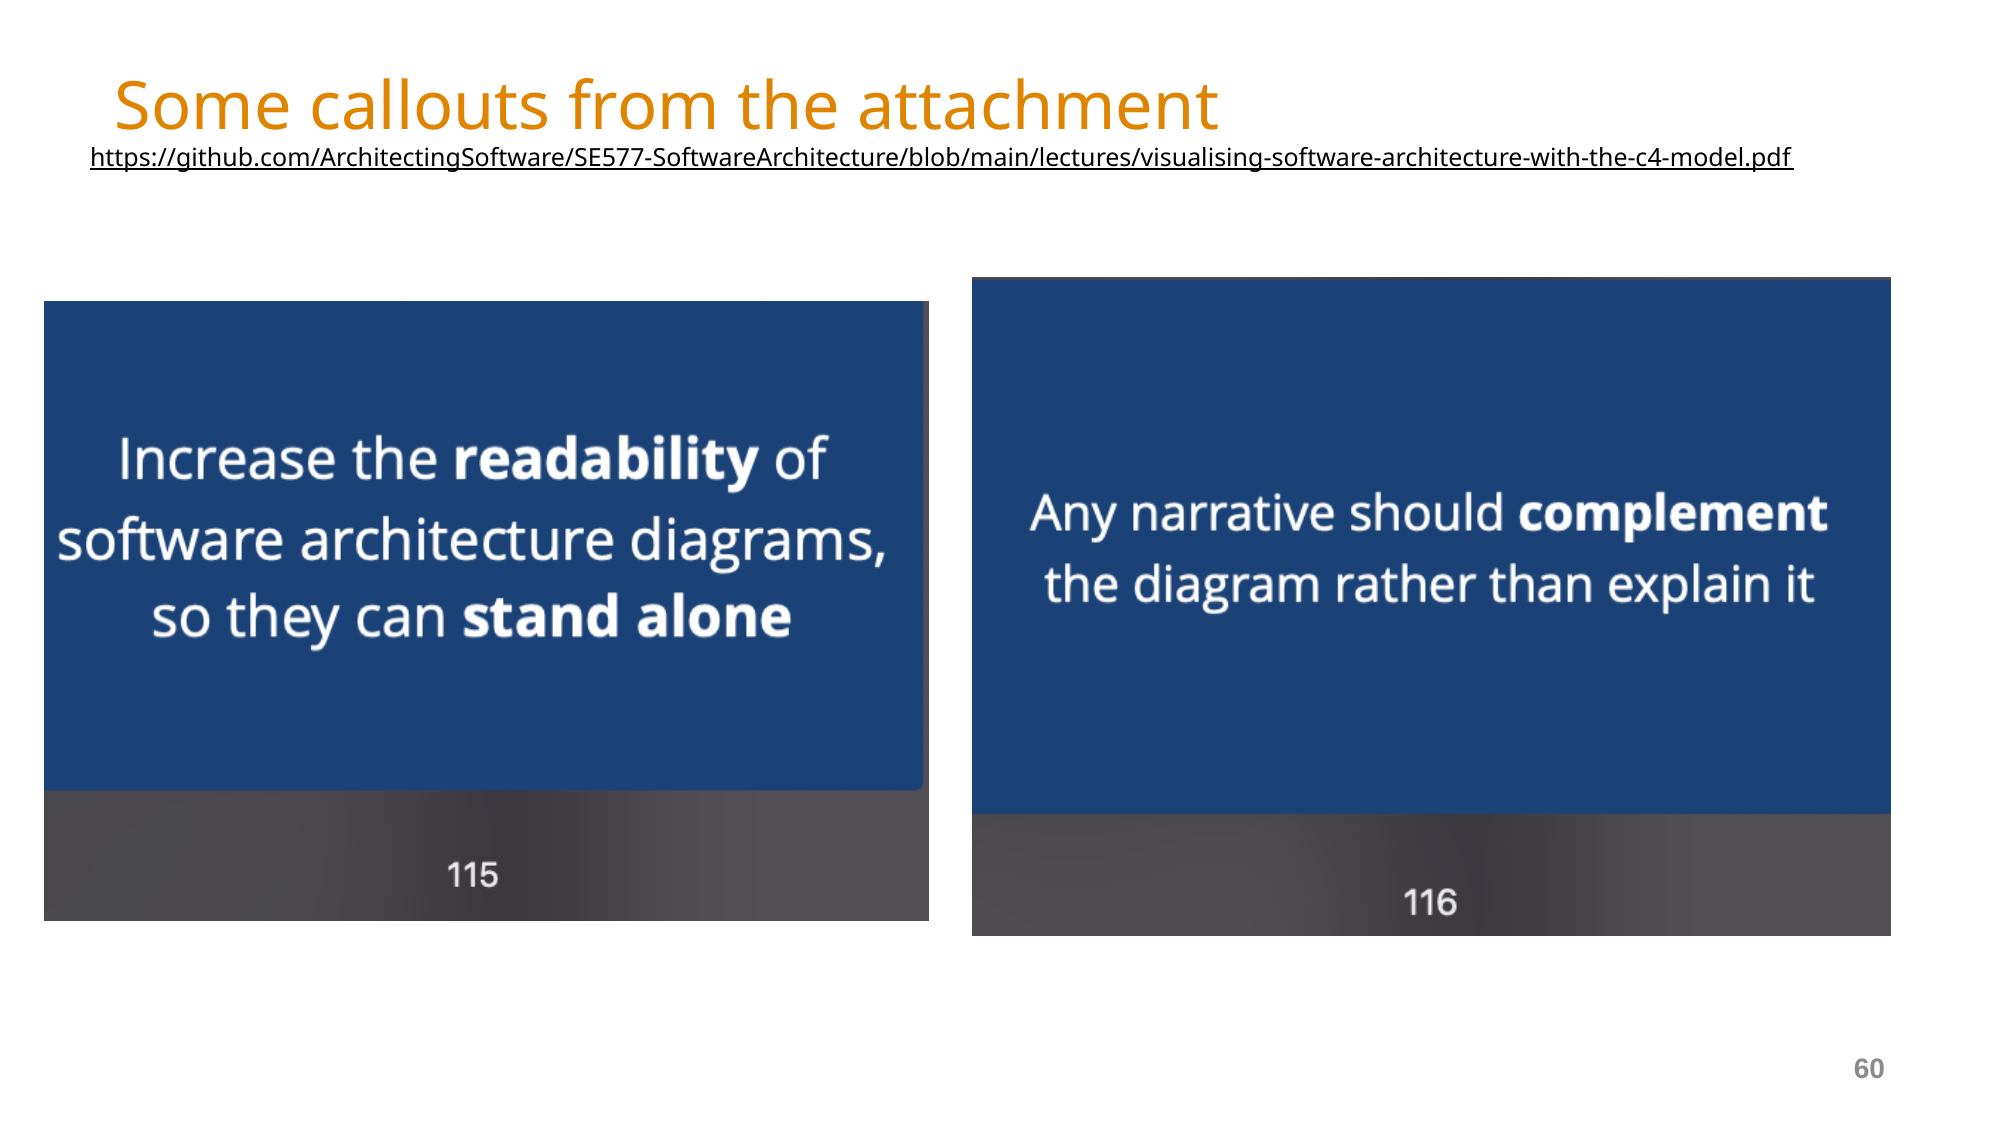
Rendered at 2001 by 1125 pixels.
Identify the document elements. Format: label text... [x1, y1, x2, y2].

text_box https://github.com/ArchitectingSoftware/SE577-SoftwareArchitecture/blob/main/lectures/visualising-software-architecture-with-the-c4-model.pdf [0, 134, 1981, 195]
picture [44, 301, 929, 921]
picture [971, 277, 1891, 936]
slide_number 60 [1433, 1039, 1900, 1100]
title Some callouts from the attachment [99, 45, 1900, 134]
